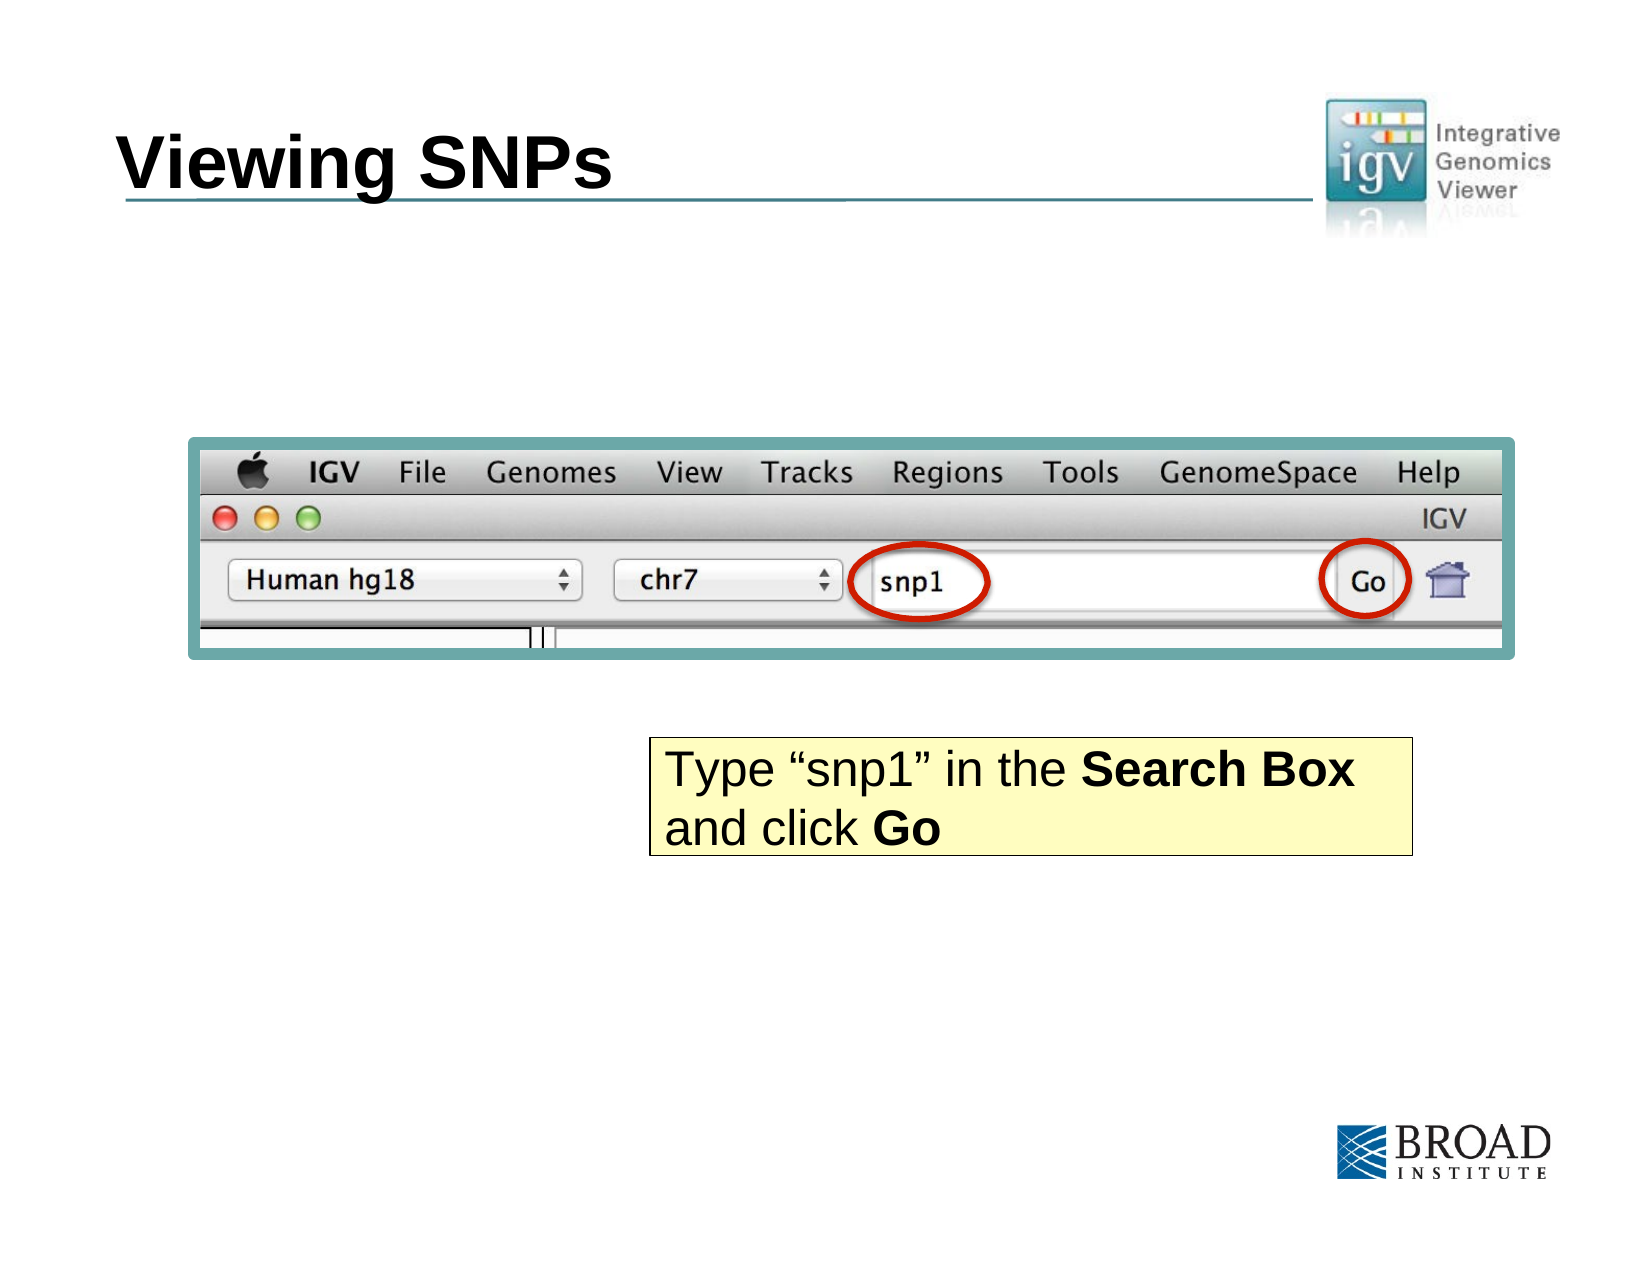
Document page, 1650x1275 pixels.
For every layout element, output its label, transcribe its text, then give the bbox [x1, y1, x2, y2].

text_box [193, 443, 1509, 654]
text_box [839, 537, 999, 634]
picture [1325, 92, 1560, 238]
text_box [1337, 1124, 1551, 1179]
title Viewing SNPs [113, 113, 1537, 327]
text_box [1310, 534, 1420, 631]
text_box Type “snp1” in the Search Box and click Go [650, 737, 1413, 856]
text_box [1321, 541, 1409, 616]
text_box [850, 544, 988, 620]
